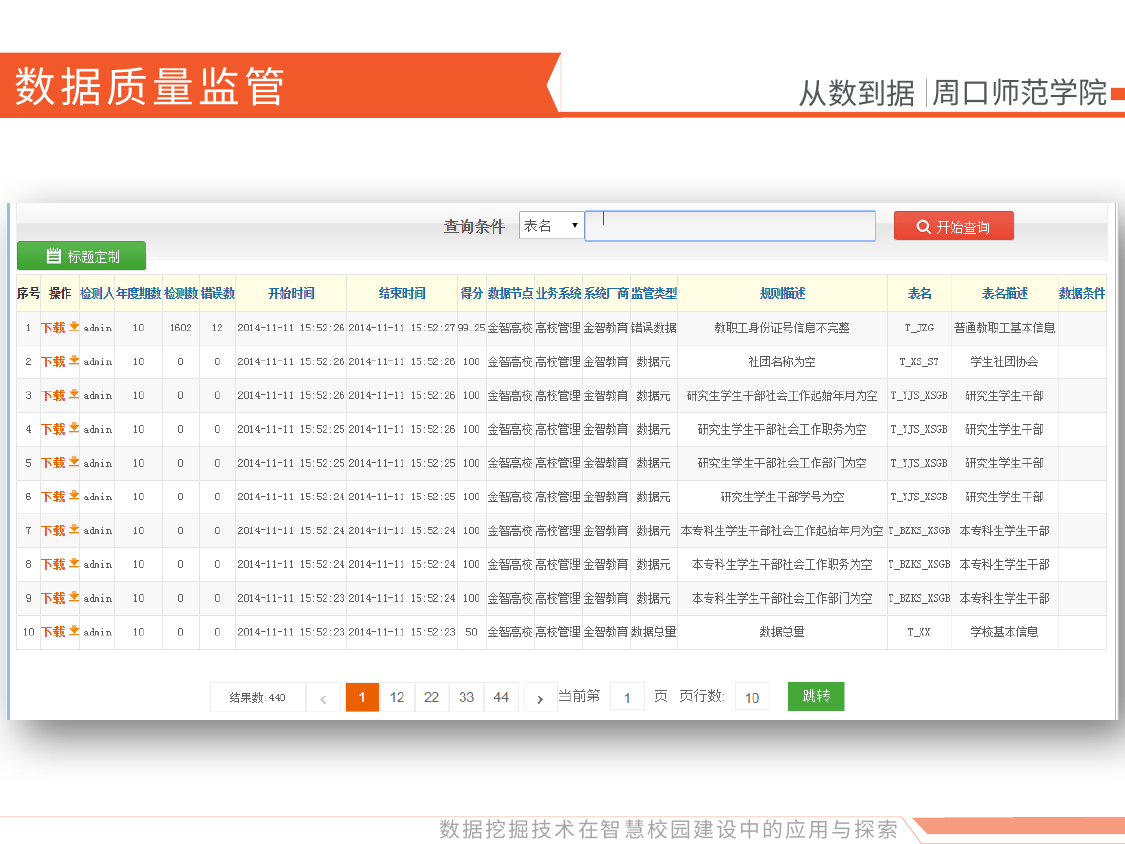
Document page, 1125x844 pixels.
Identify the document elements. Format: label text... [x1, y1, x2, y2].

picture [6, 203, 1119, 720]
text_box 数据质量监管 [0, 53, 543, 119]
